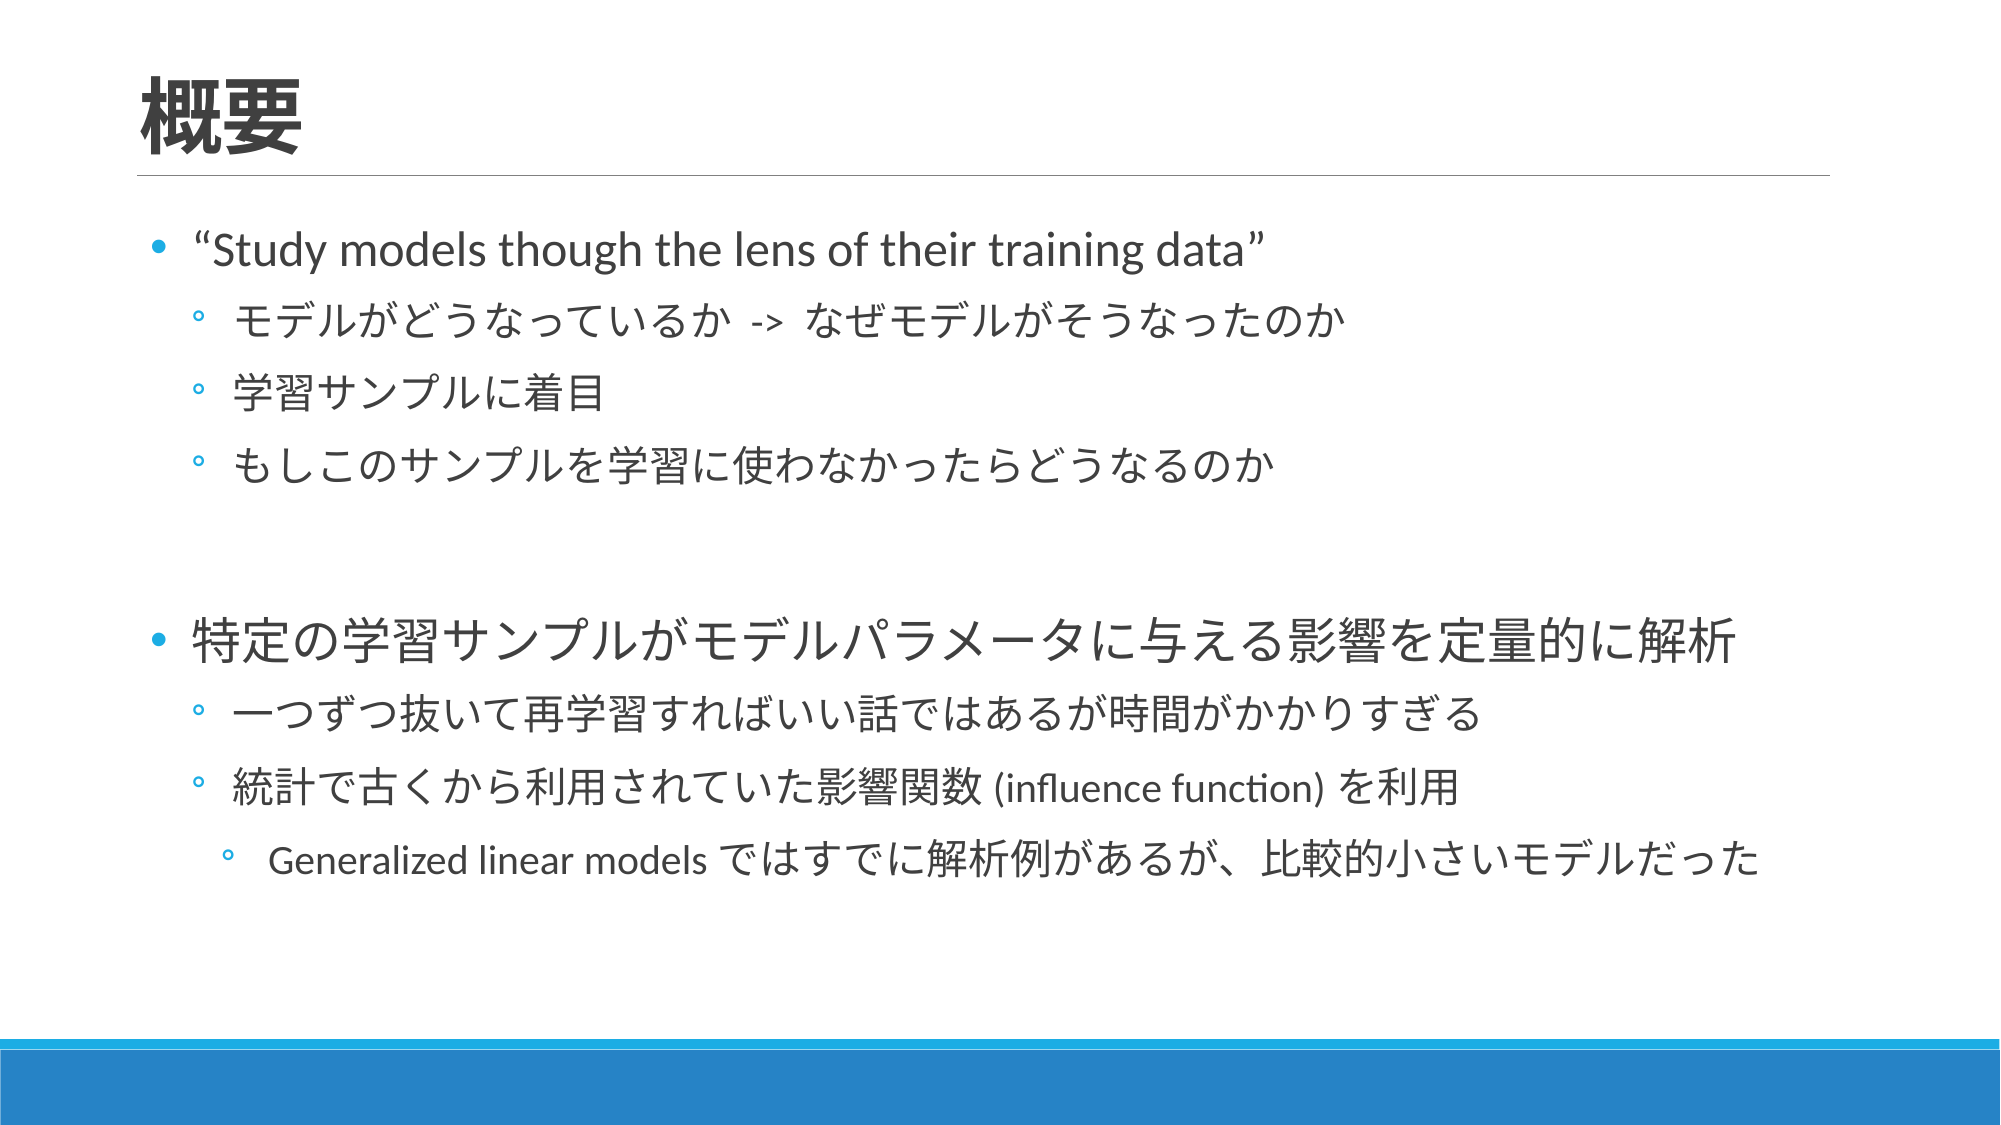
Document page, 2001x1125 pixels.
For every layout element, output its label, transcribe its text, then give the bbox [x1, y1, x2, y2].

list “Study models though the lens of their training data” モデルがどうなっているか -> なぜモデルがそうなったのか 学習サンプルに着目 もしこのサンプルを学習に使わなかったらどうなるのか 特定の学習サンプルがモデルパラメータに与える影響を定量的に解析 一つずつ抜いて再学習すればいい話ではあるが時間がかかりすぎる 統計で古くから利用されていた影響関数(influence function)を利用 Generalized linear modelsではすでに解析例があるが、比較的小さいモデルだった [132, 196, 1849, 933]
title 概要 [124, 52, 1840, 173]
